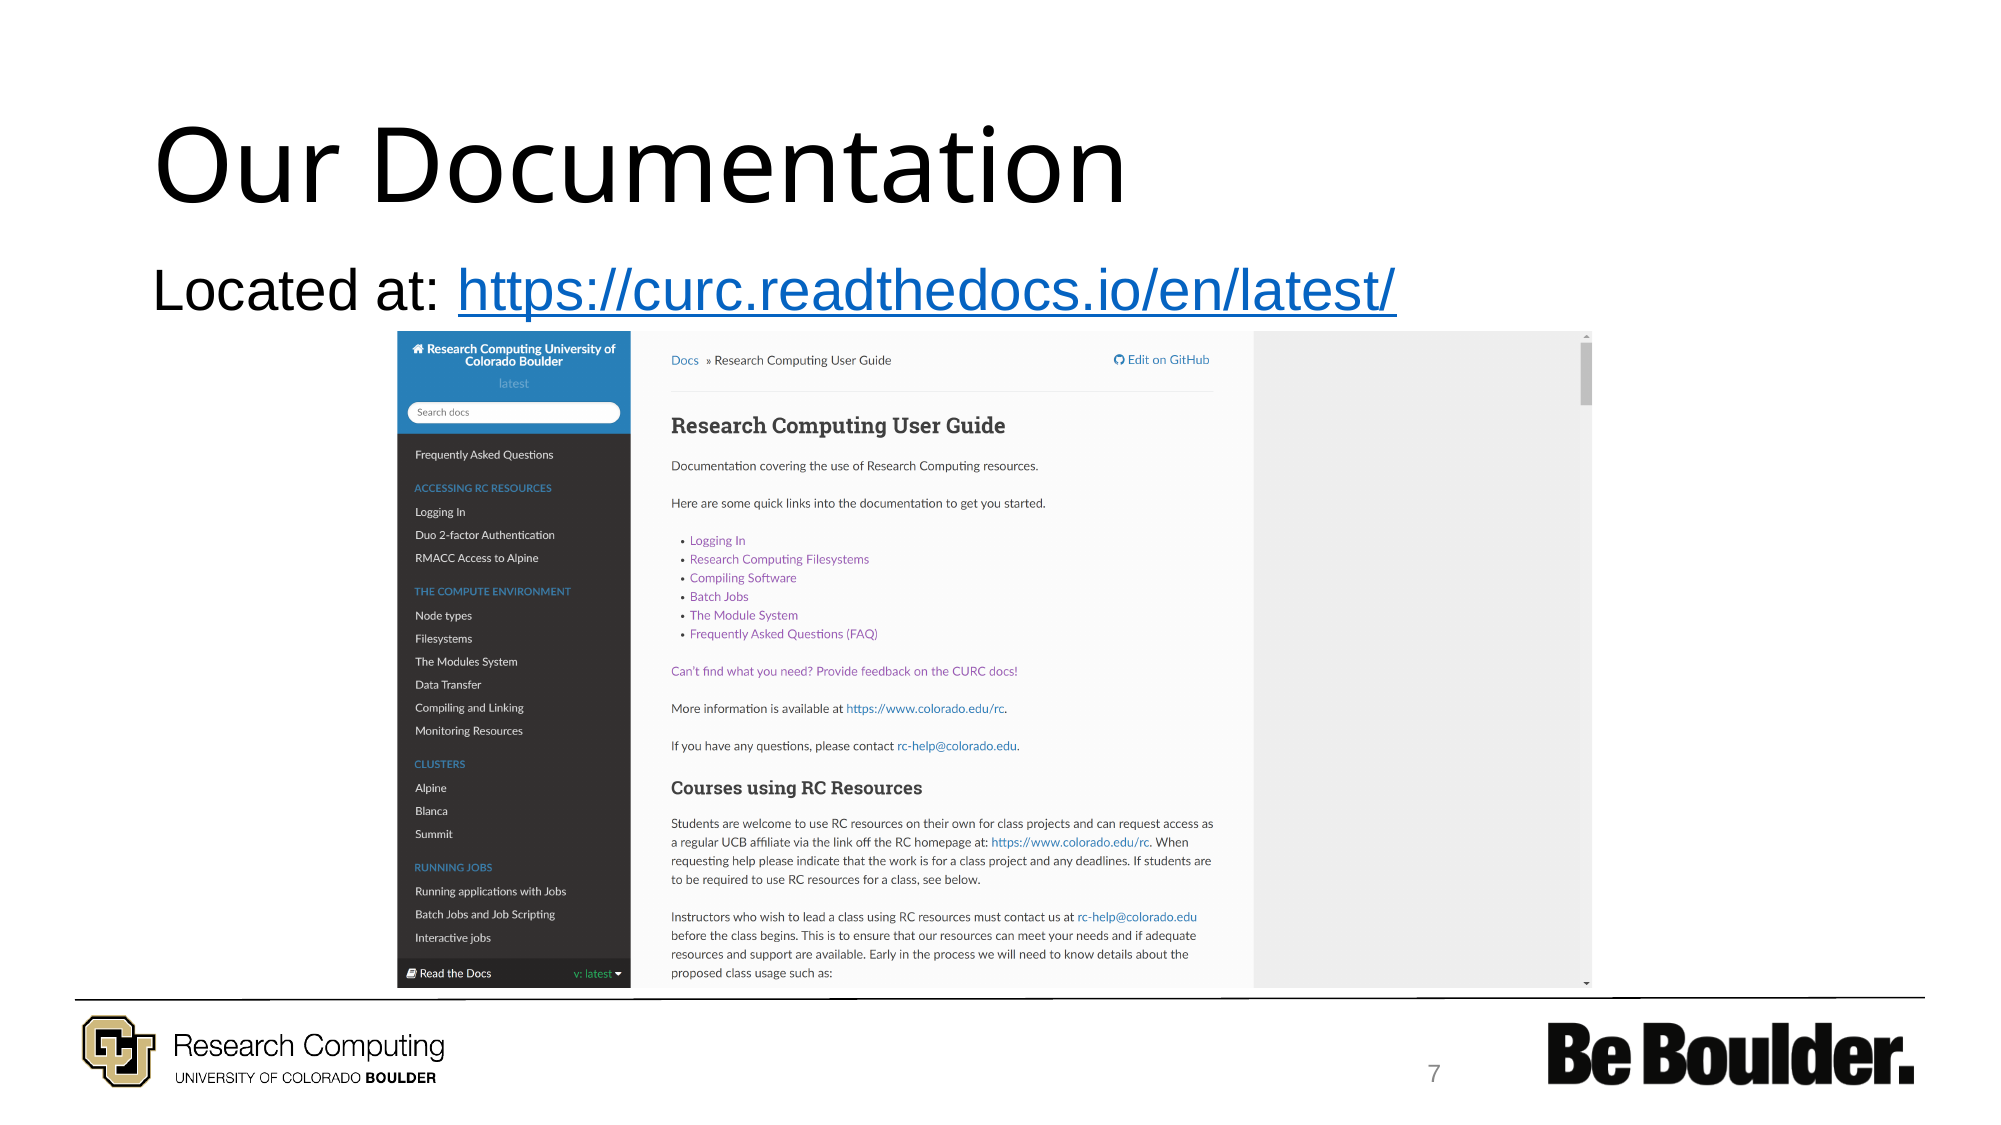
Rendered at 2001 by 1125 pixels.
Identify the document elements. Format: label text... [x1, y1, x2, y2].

text_box Located at: https://curc.readthedocs.io/en/latest/ [137, 245, 1863, 330]
slide_number 7 [1412, 1042, 1525, 1103]
picture [81, 1015, 444, 1088]
picture [397, 330, 1593, 988]
title Our Documentation [137, 59, 1863, 245]
picture [1524, 1015, 1938, 1088]
